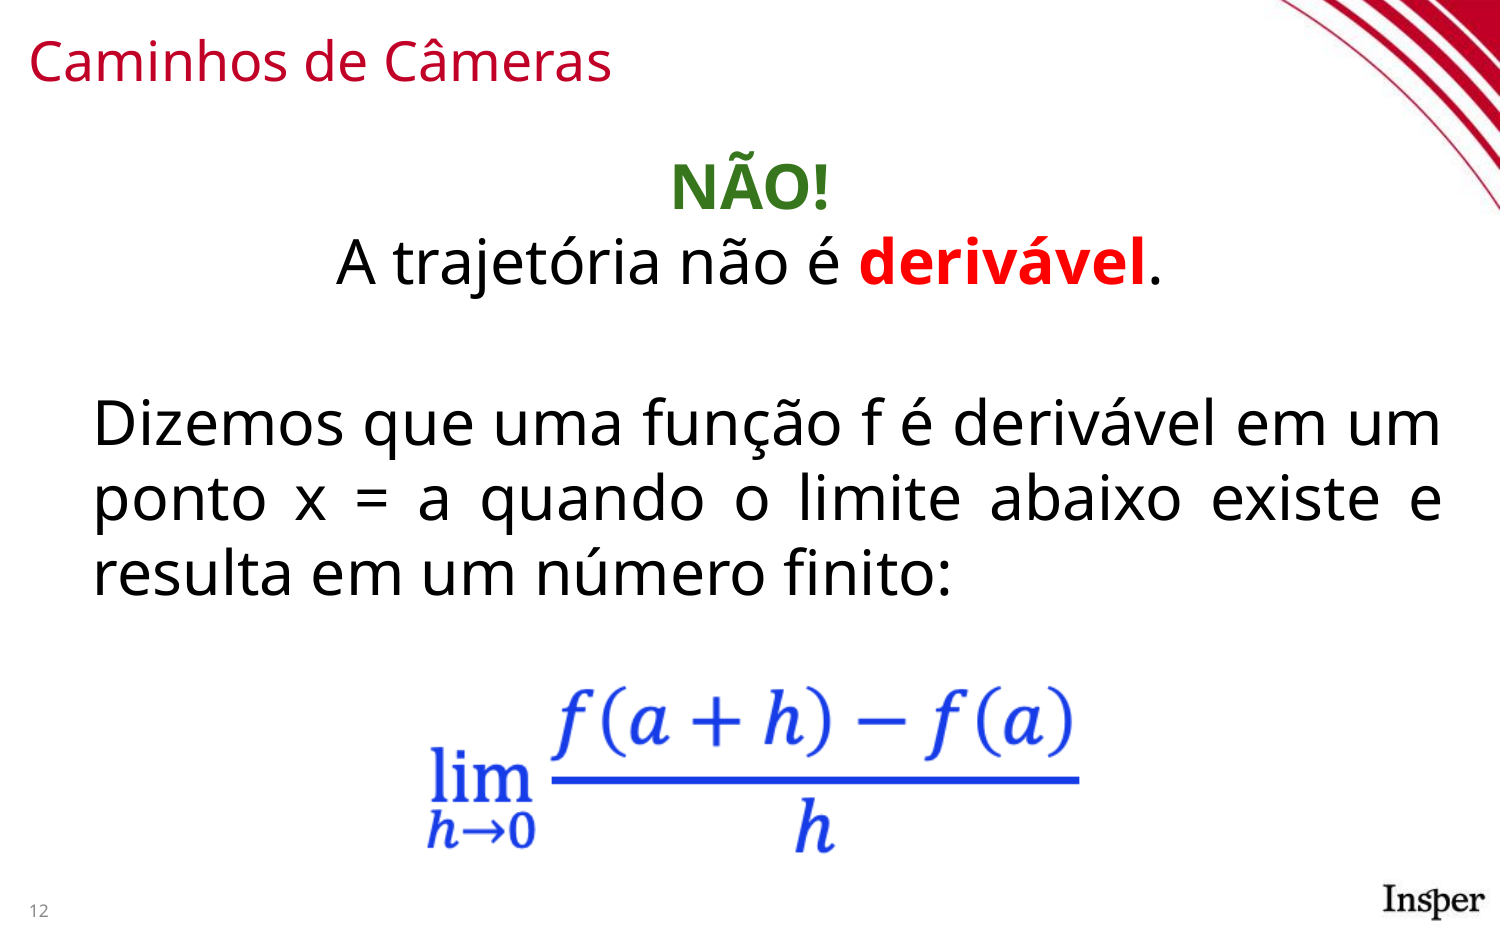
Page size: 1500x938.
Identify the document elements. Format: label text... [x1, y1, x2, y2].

list Dizemos que uma função f é derivável em um ponto x = a quando o limite abaixo existe e resulta em um número finito: [77, 375, 1461, 620]
slide_number 12 [0, 887, 78, 938]
picture [249, 0, 1500, 938]
title Caminhos de Câmeras [13, 18, 1397, 104]
list NÃO! A trajetória não é derivável. [58, 139, 1442, 340]
